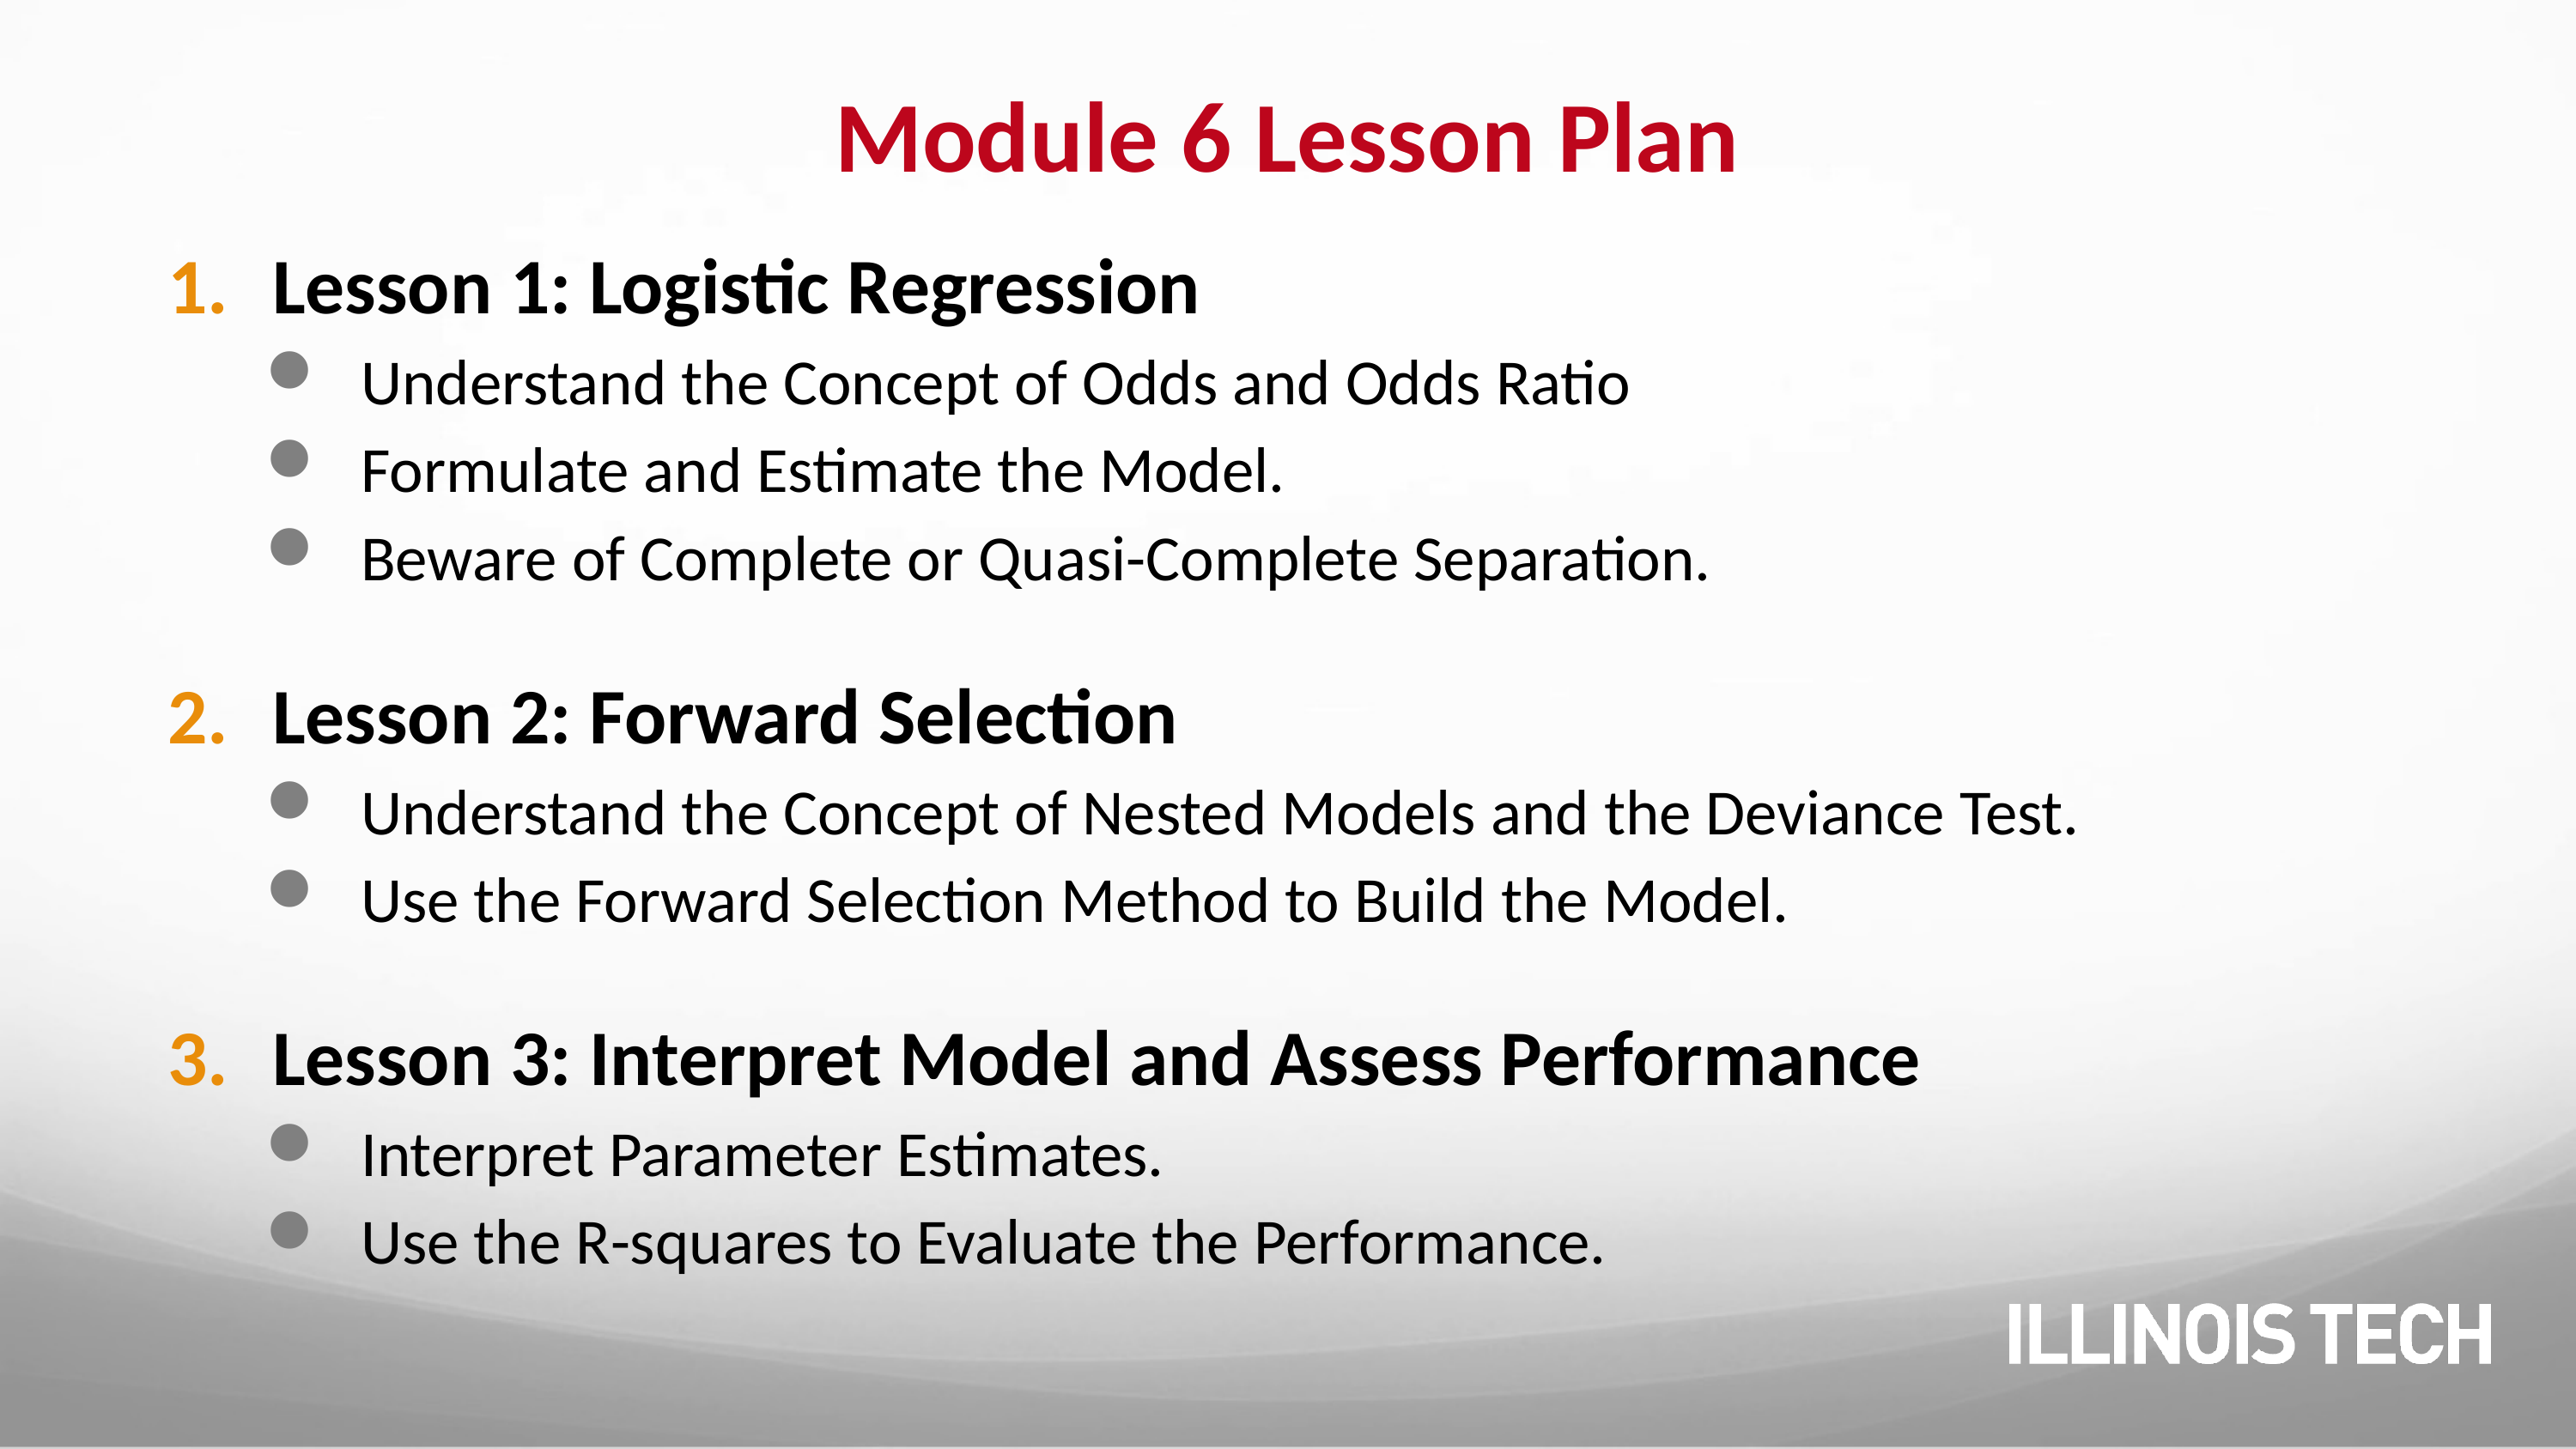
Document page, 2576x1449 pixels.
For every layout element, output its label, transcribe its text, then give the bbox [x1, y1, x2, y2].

title Module 6 Lesson Plan [155, 22, 2421, 241]
list Lesson 1: Logistic Regression Understand the Concept of Odds and Odds Ratio Formulate and Estimate the Model. Beware of Complete or Quasi-Complete Separation. Lesson 2: Forward Selection Understand the Concept of Nested Models and the Deviance Test. Use the Forward Selection Method to Build the Model. Lesson 3: Interpret Model and Assess Performance Interpret Parameter Estimates. Use the R-squares to Evaluate the Performance. [155, 240, 2376, 1271]
picture [0, 0, 2576, 1449]
